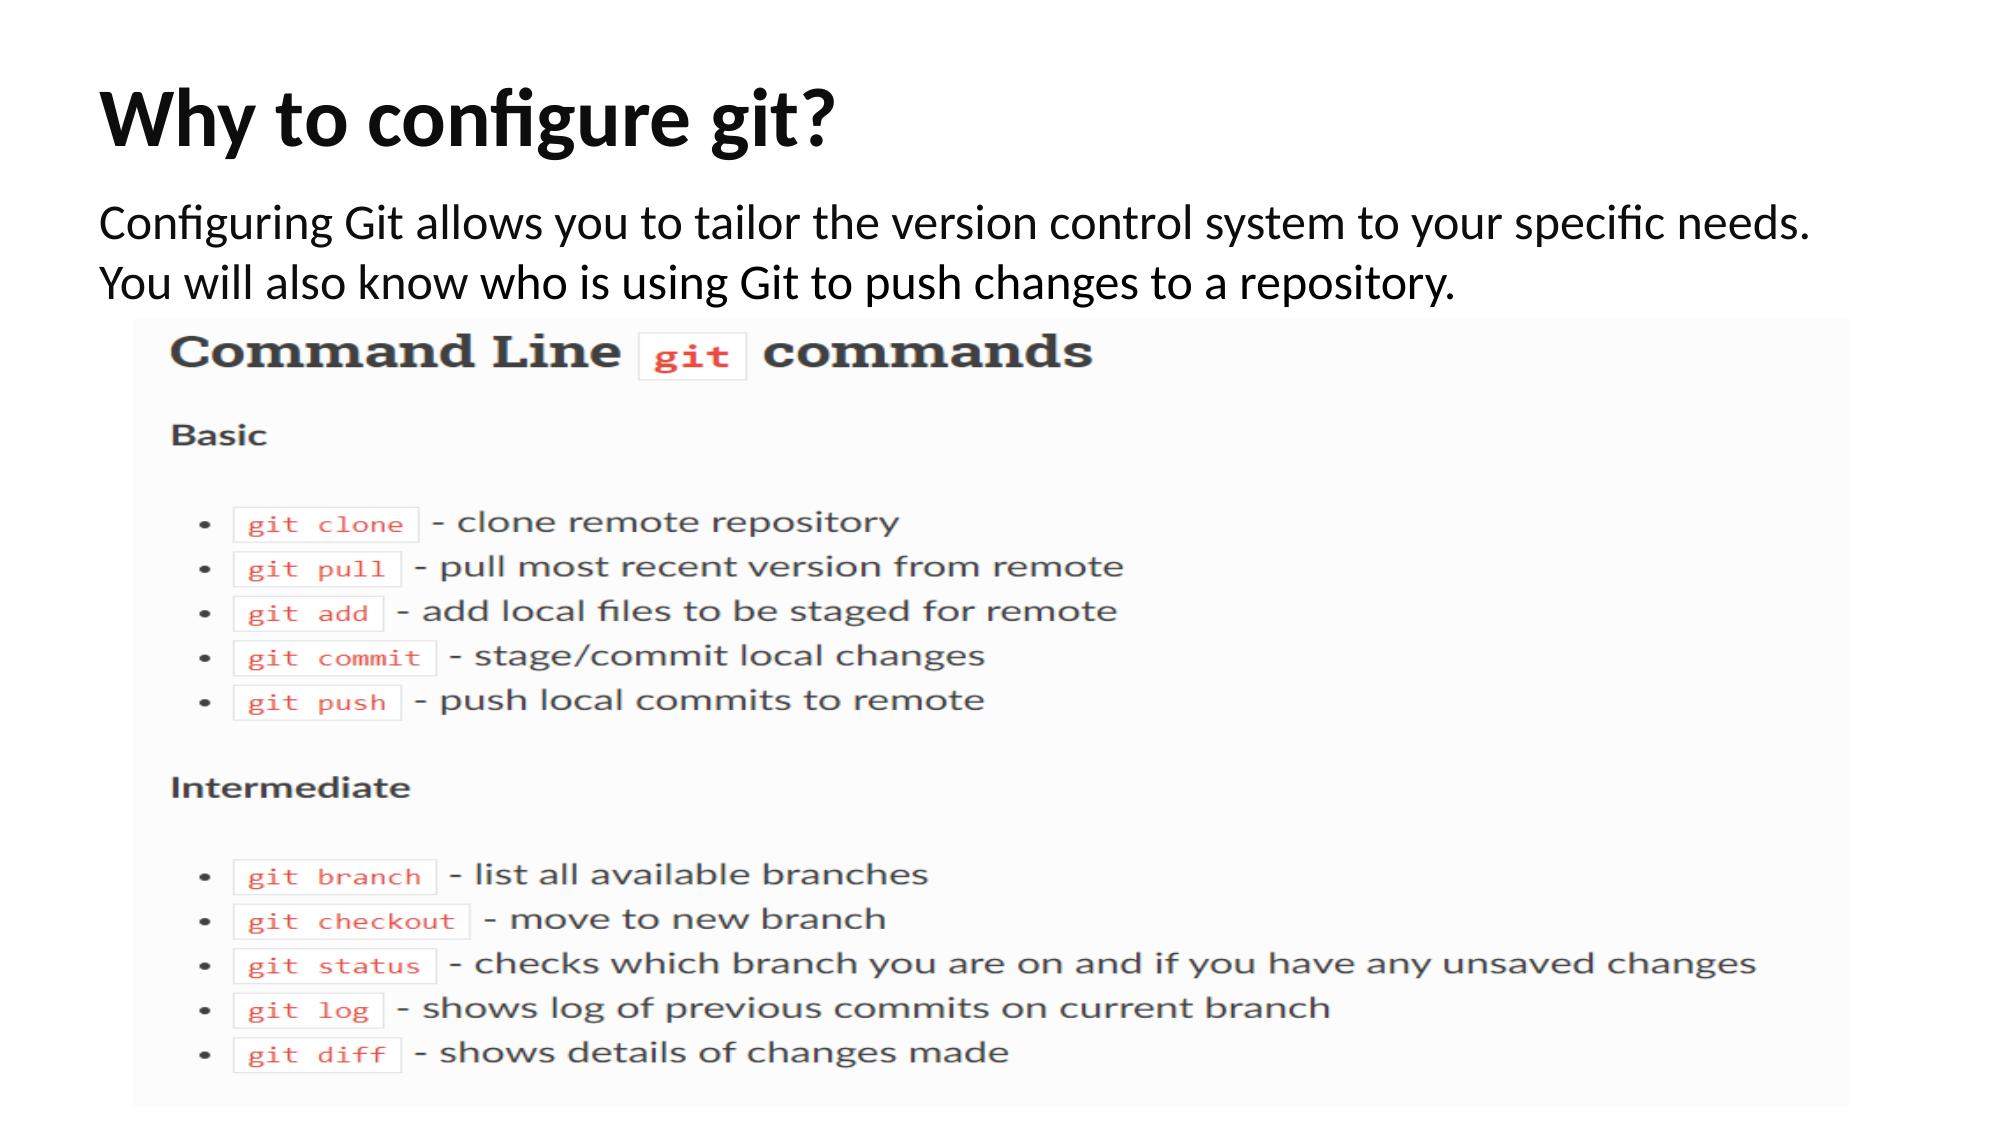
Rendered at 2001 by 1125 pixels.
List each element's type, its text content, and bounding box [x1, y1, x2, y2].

picture [133, 318, 1850, 1107]
text_box Configuring Git allows you to tailor the version control system to your specific needs. You will also know who is using Git to push changes to a repository. [84, 181, 2000, 317]
text_box Why to configure git? [84, 55, 1247, 171]
